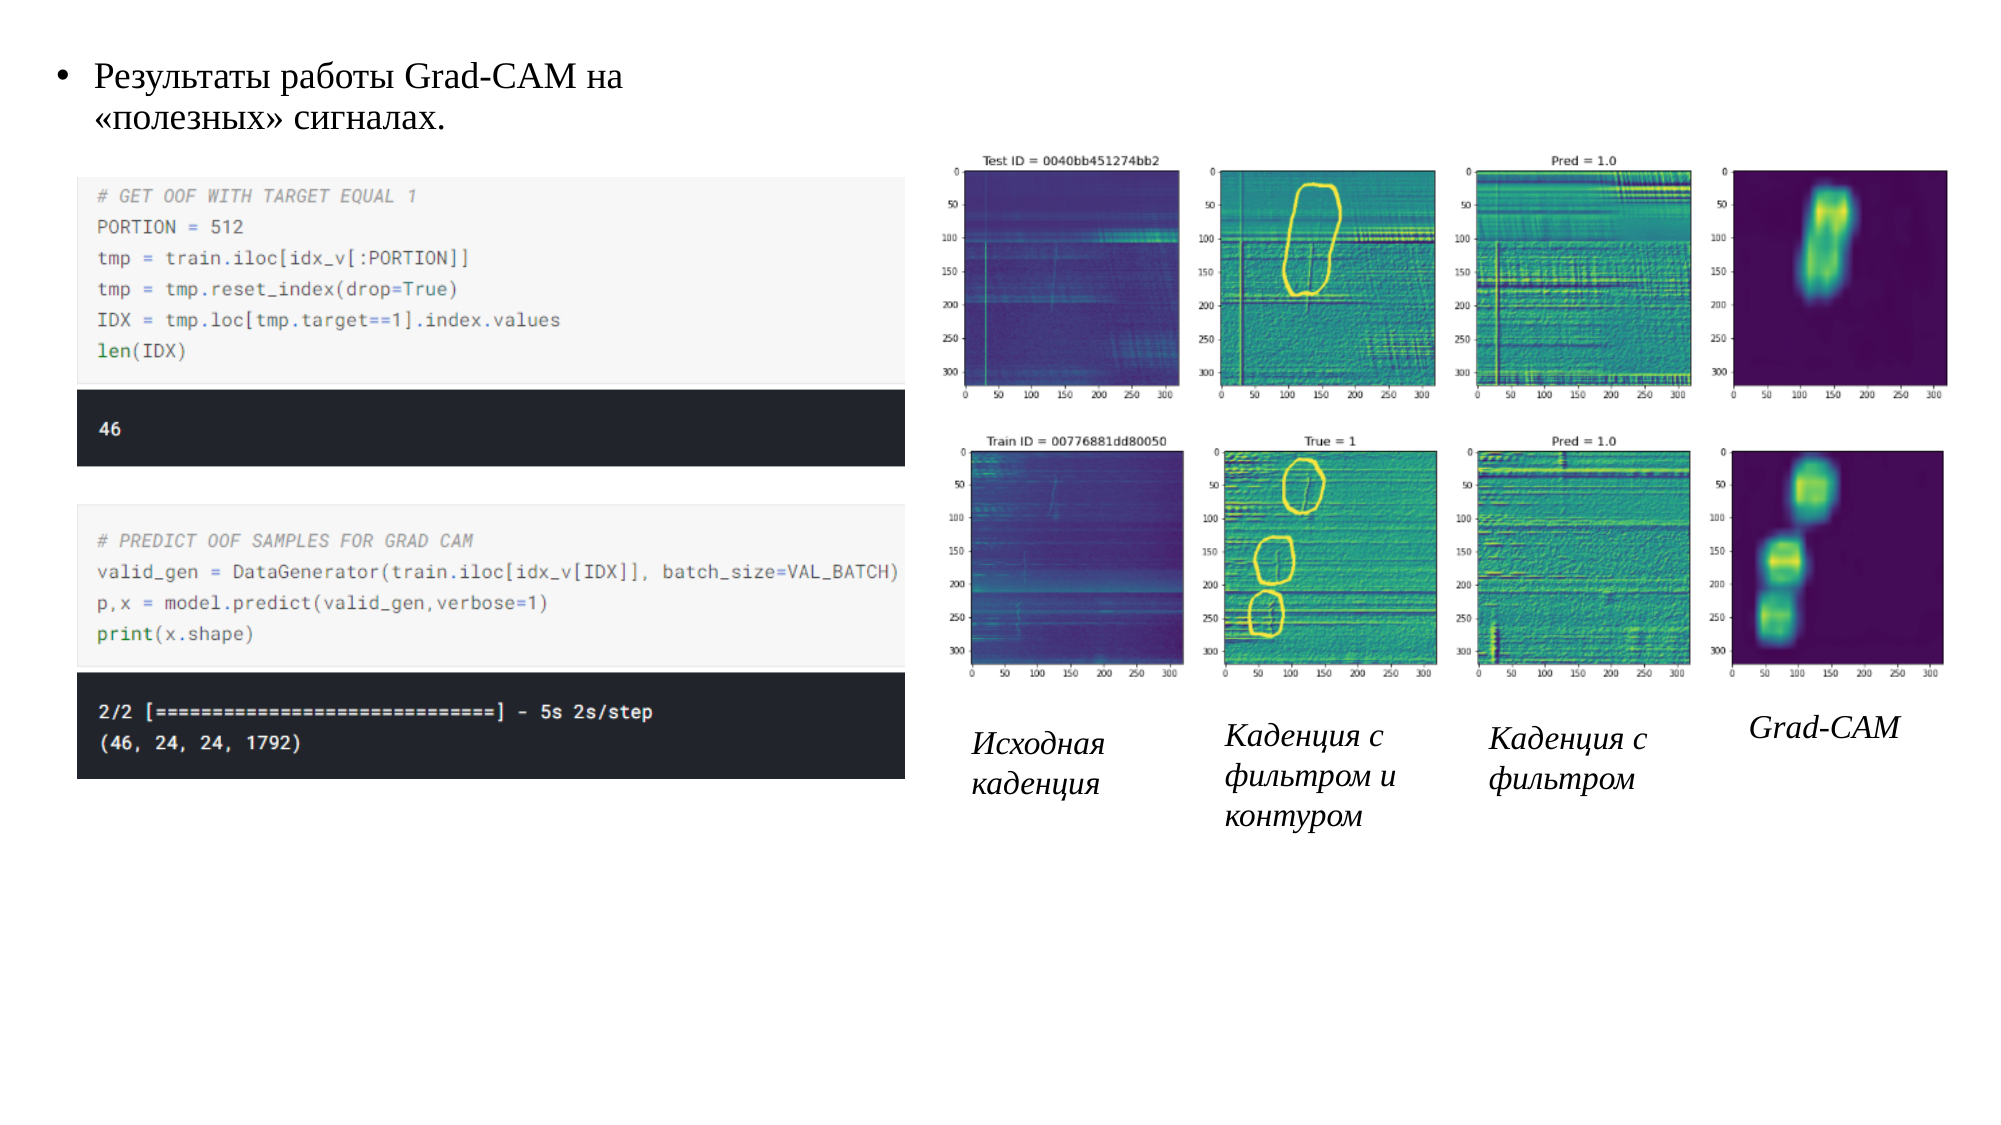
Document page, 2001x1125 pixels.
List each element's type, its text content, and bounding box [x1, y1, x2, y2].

text_box Каденция с фильтром и контуром [1210, 706, 1477, 841]
list Результаты работы Grad-CAM на «полезных» сигналах. [41, 49, 813, 238]
picture [933, 147, 1958, 418]
picture [77, 177, 905, 779]
text_box Grad-CAM [1733, 699, 1916, 753]
picture [949, 425, 1958, 699]
text_box Каденция с фильтром [1474, 708, 1725, 804]
text_box Исходная каденция [956, 713, 1159, 809]
